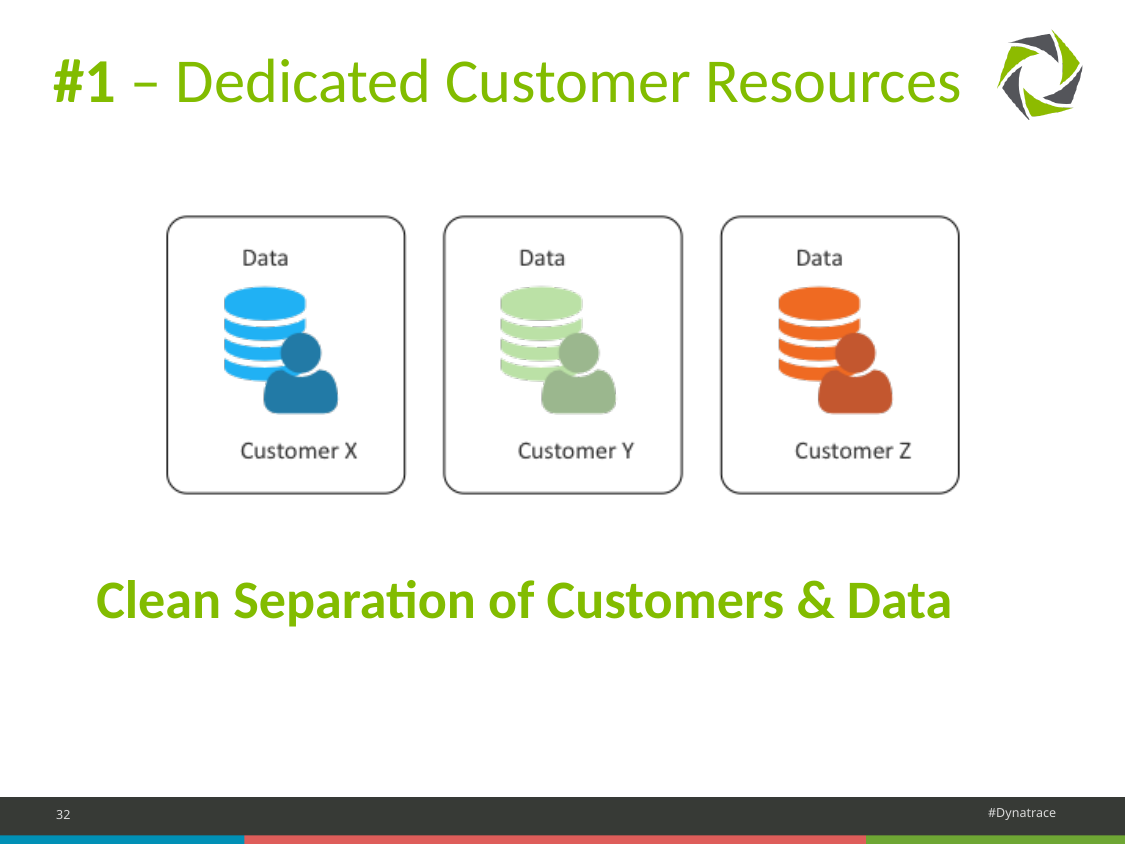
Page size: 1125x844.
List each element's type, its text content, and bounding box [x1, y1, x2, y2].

picture [162, 210, 963, 499]
text_box Clean Separation of Customers & Data [81, 556, 1044, 637]
title #1 – Dedicated Customer Resources [38, 45, 1053, 126]
